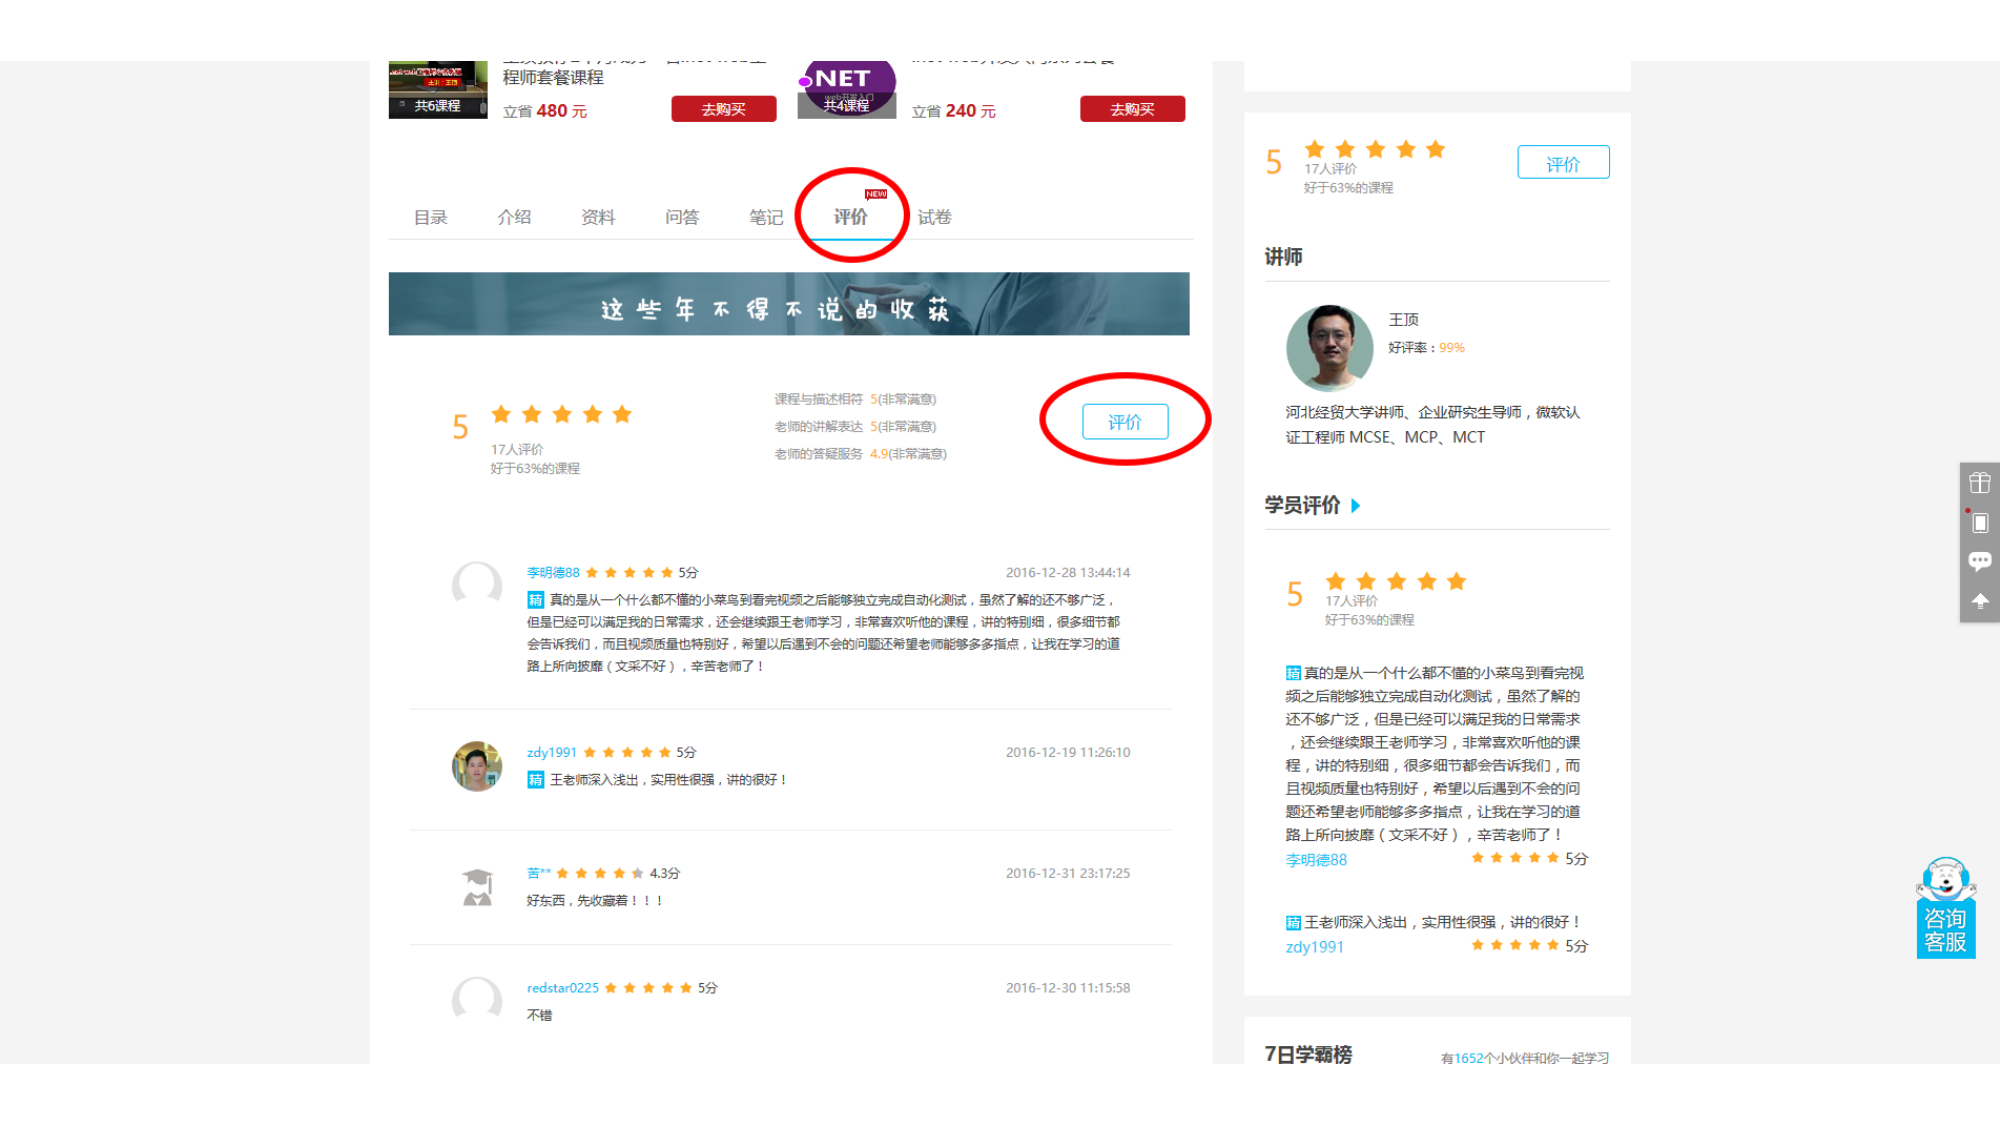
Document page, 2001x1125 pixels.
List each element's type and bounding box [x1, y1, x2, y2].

picture [0, 61, 2000, 1064]
